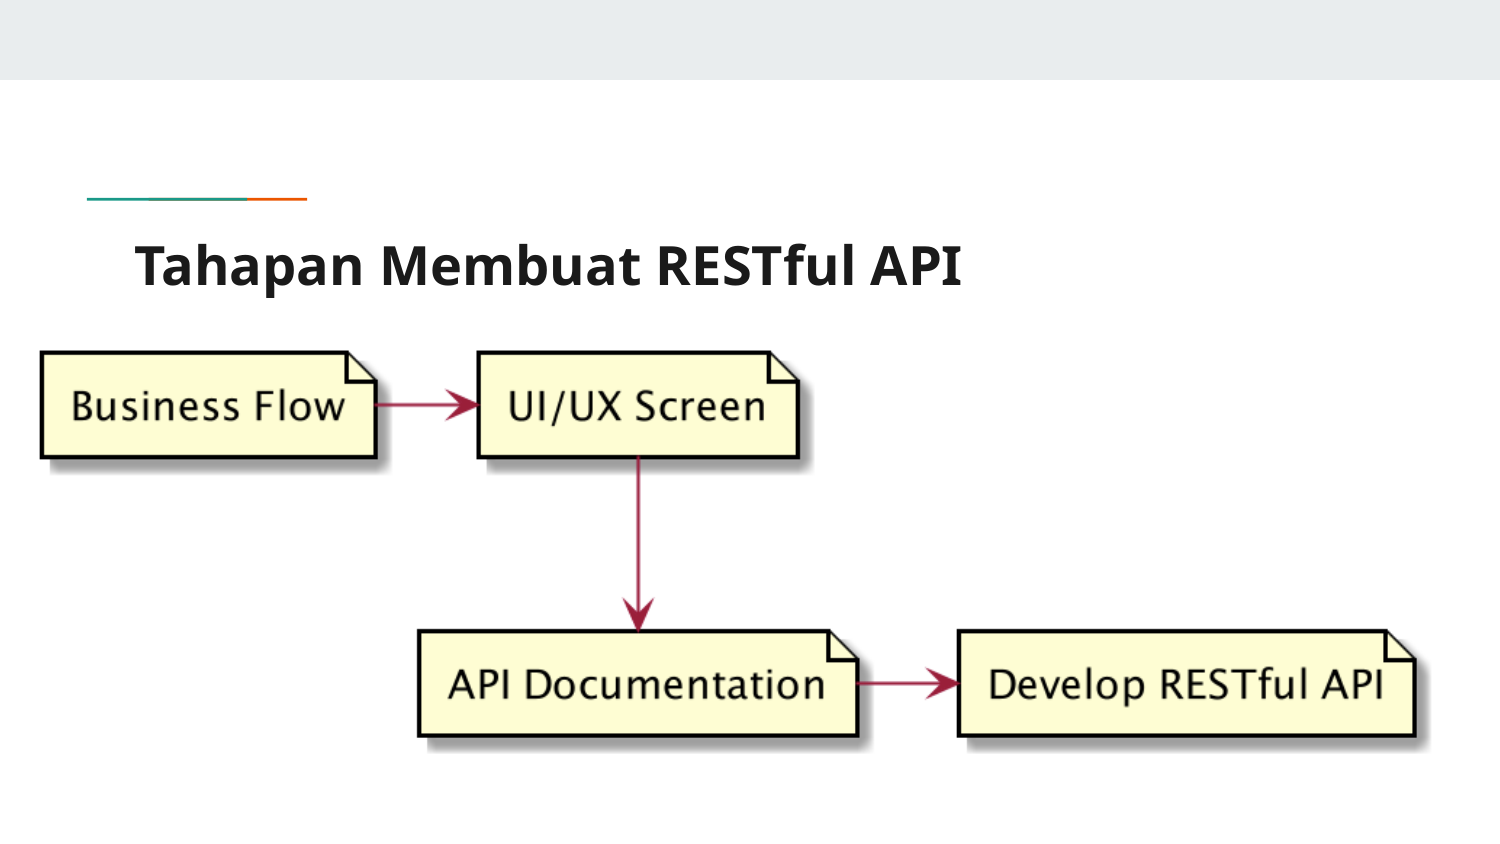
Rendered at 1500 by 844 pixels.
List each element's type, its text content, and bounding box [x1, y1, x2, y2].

picture [24, 328, 1476, 768]
title Tahapan Membuat RESTful API [119, 216, 1381, 305]
